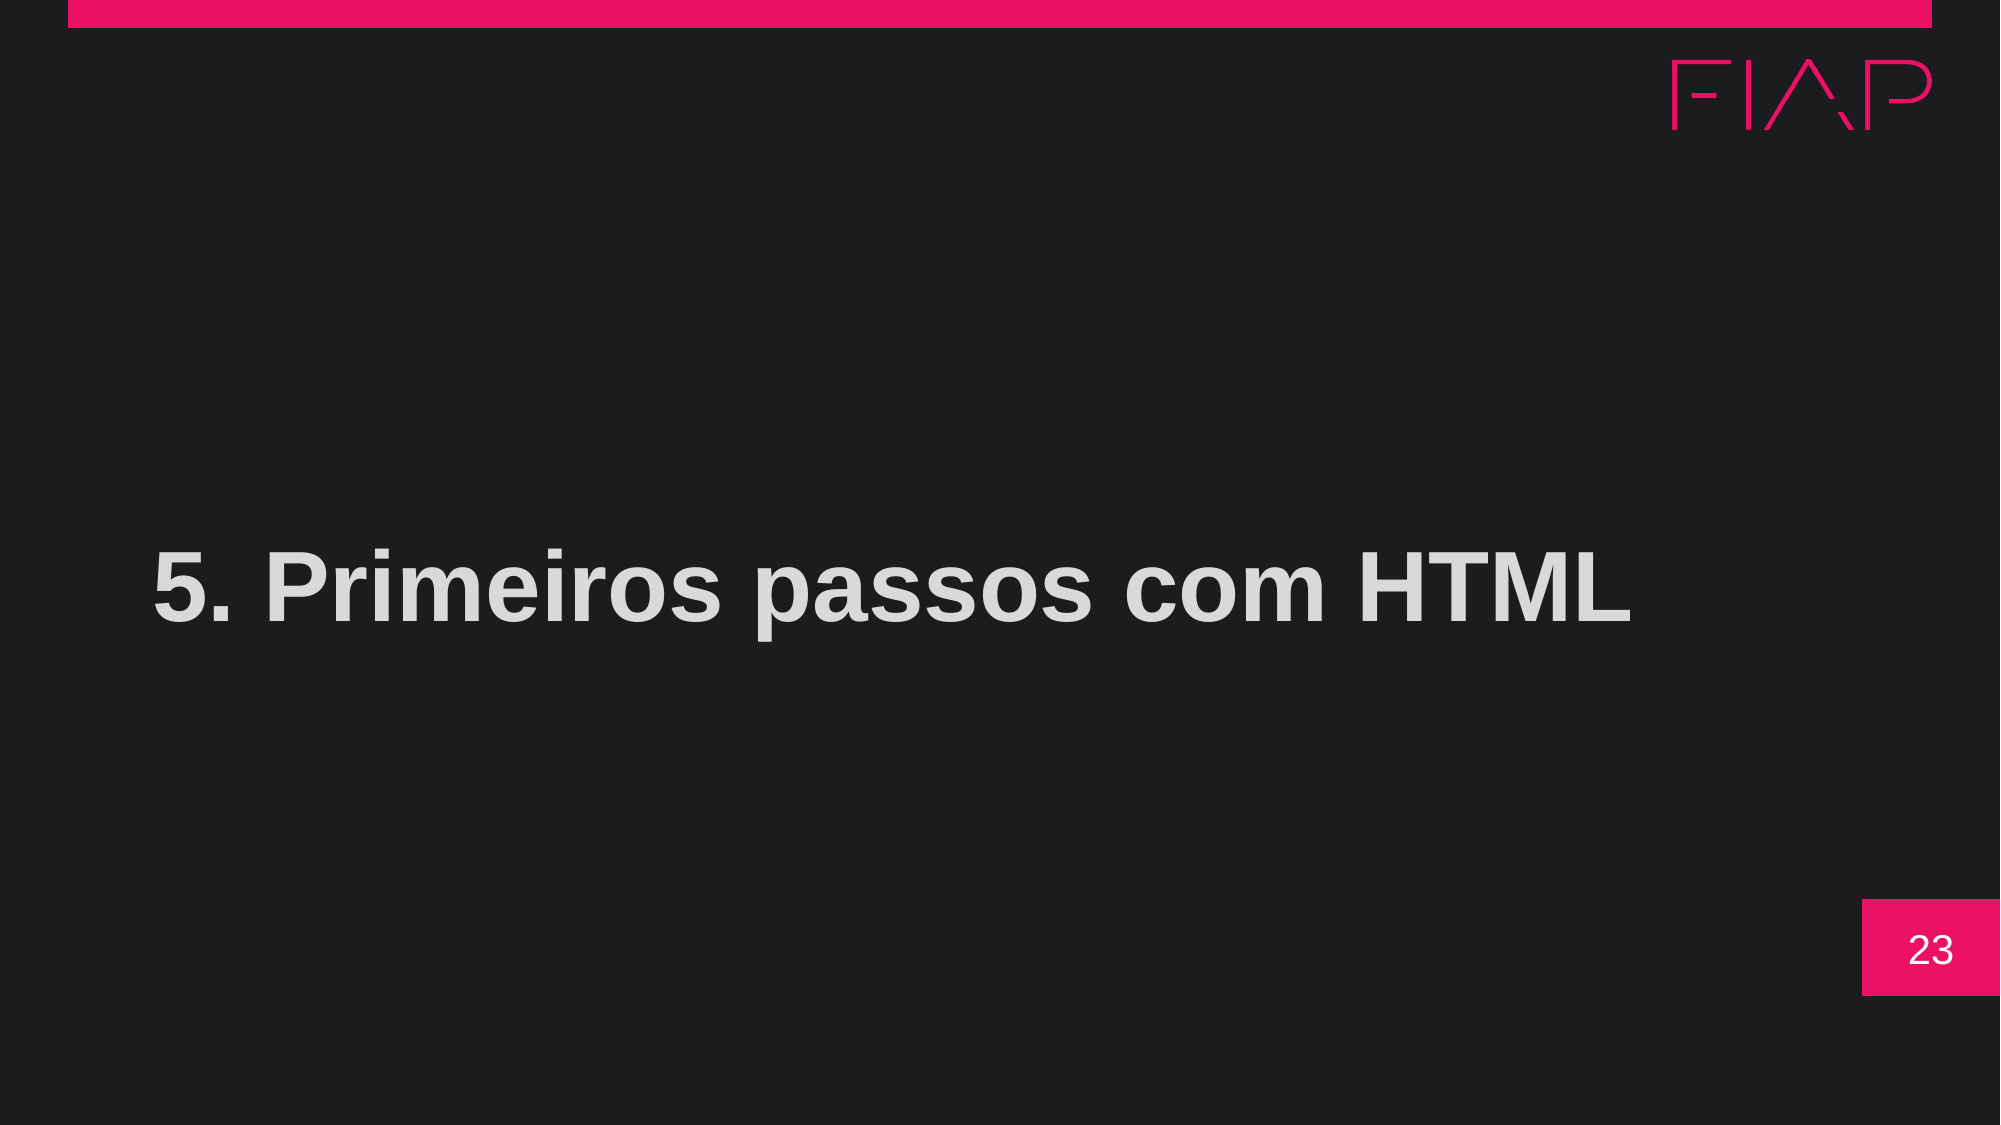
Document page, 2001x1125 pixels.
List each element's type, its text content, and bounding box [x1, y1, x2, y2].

picture [1672, 59, 1932, 130]
slide_number 23 [1862, 917, 2000, 978]
picture [68, 0, 1932, 28]
picture [1862, 978, 2000, 996]
picture [1862, 899, 2000, 917]
title 5. Primeiros passos com HTML [137, 494, 1863, 683]
